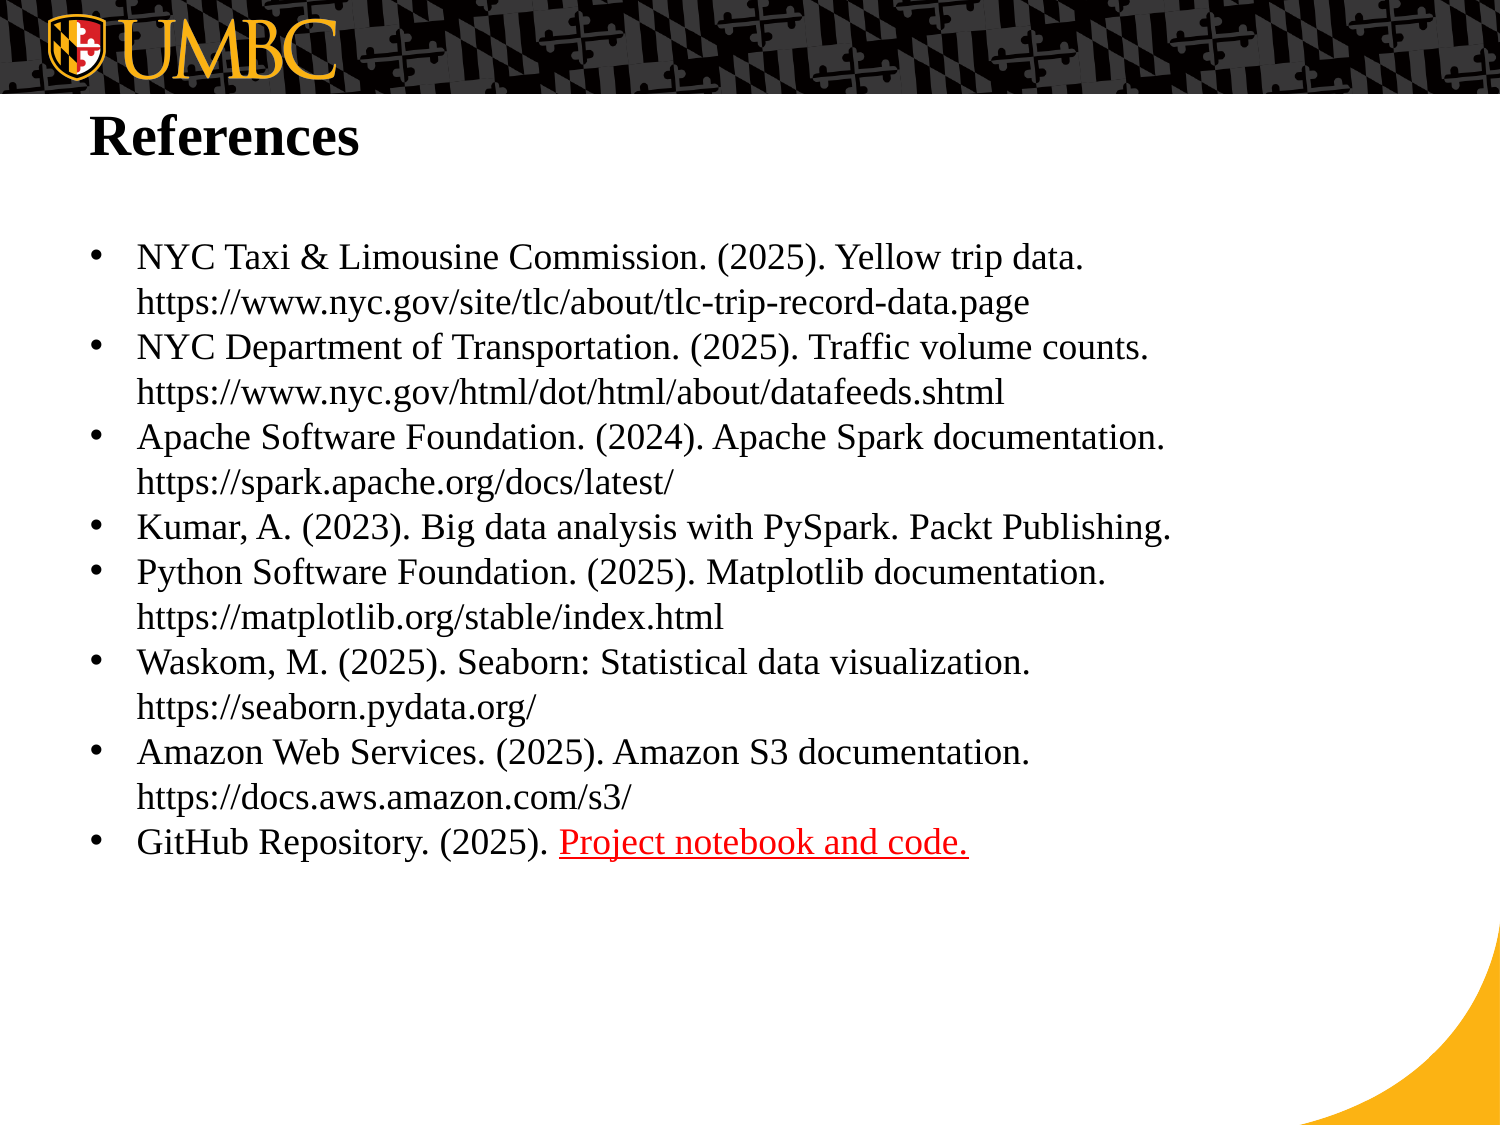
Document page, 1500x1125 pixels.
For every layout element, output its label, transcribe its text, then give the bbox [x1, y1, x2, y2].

text_box NYC Taxi & Limousine Commission. (2025). Yellow trip data. https://www.nyc.gov/site/tlc/about/tlc-trip-record-data.page NYC Department of Transportation. (2025). Traffic volume counts. https://www.nyc.gov/html/dot/html/about/datafeeds.shtml Apache Software Foundation. (2024). Apache Spark documentation. https://spark.apache.org/docs/latest/ Kumar, A. (2023). Big data analysis with PySpark. Packt Publishing. Python Software Foundation. (2025). Matplotlib documentation. https://matplotlib.org/stable/index.html Waskom, M. (2025). Seaborn: Statistical data visualization. https://seaborn.pydata.org/ Amazon Web Services. (2025). Amazon S3 documentation. https://docs.aws.amazon.com/s3/ GitHub Repository. (2025). Project notebook and code. [75, 224, 1389, 870]
picture [0, 0, 1500, 94]
text_box References [74, 45, 1425, 175]
picture [1299, 921, 1500, 1125]
